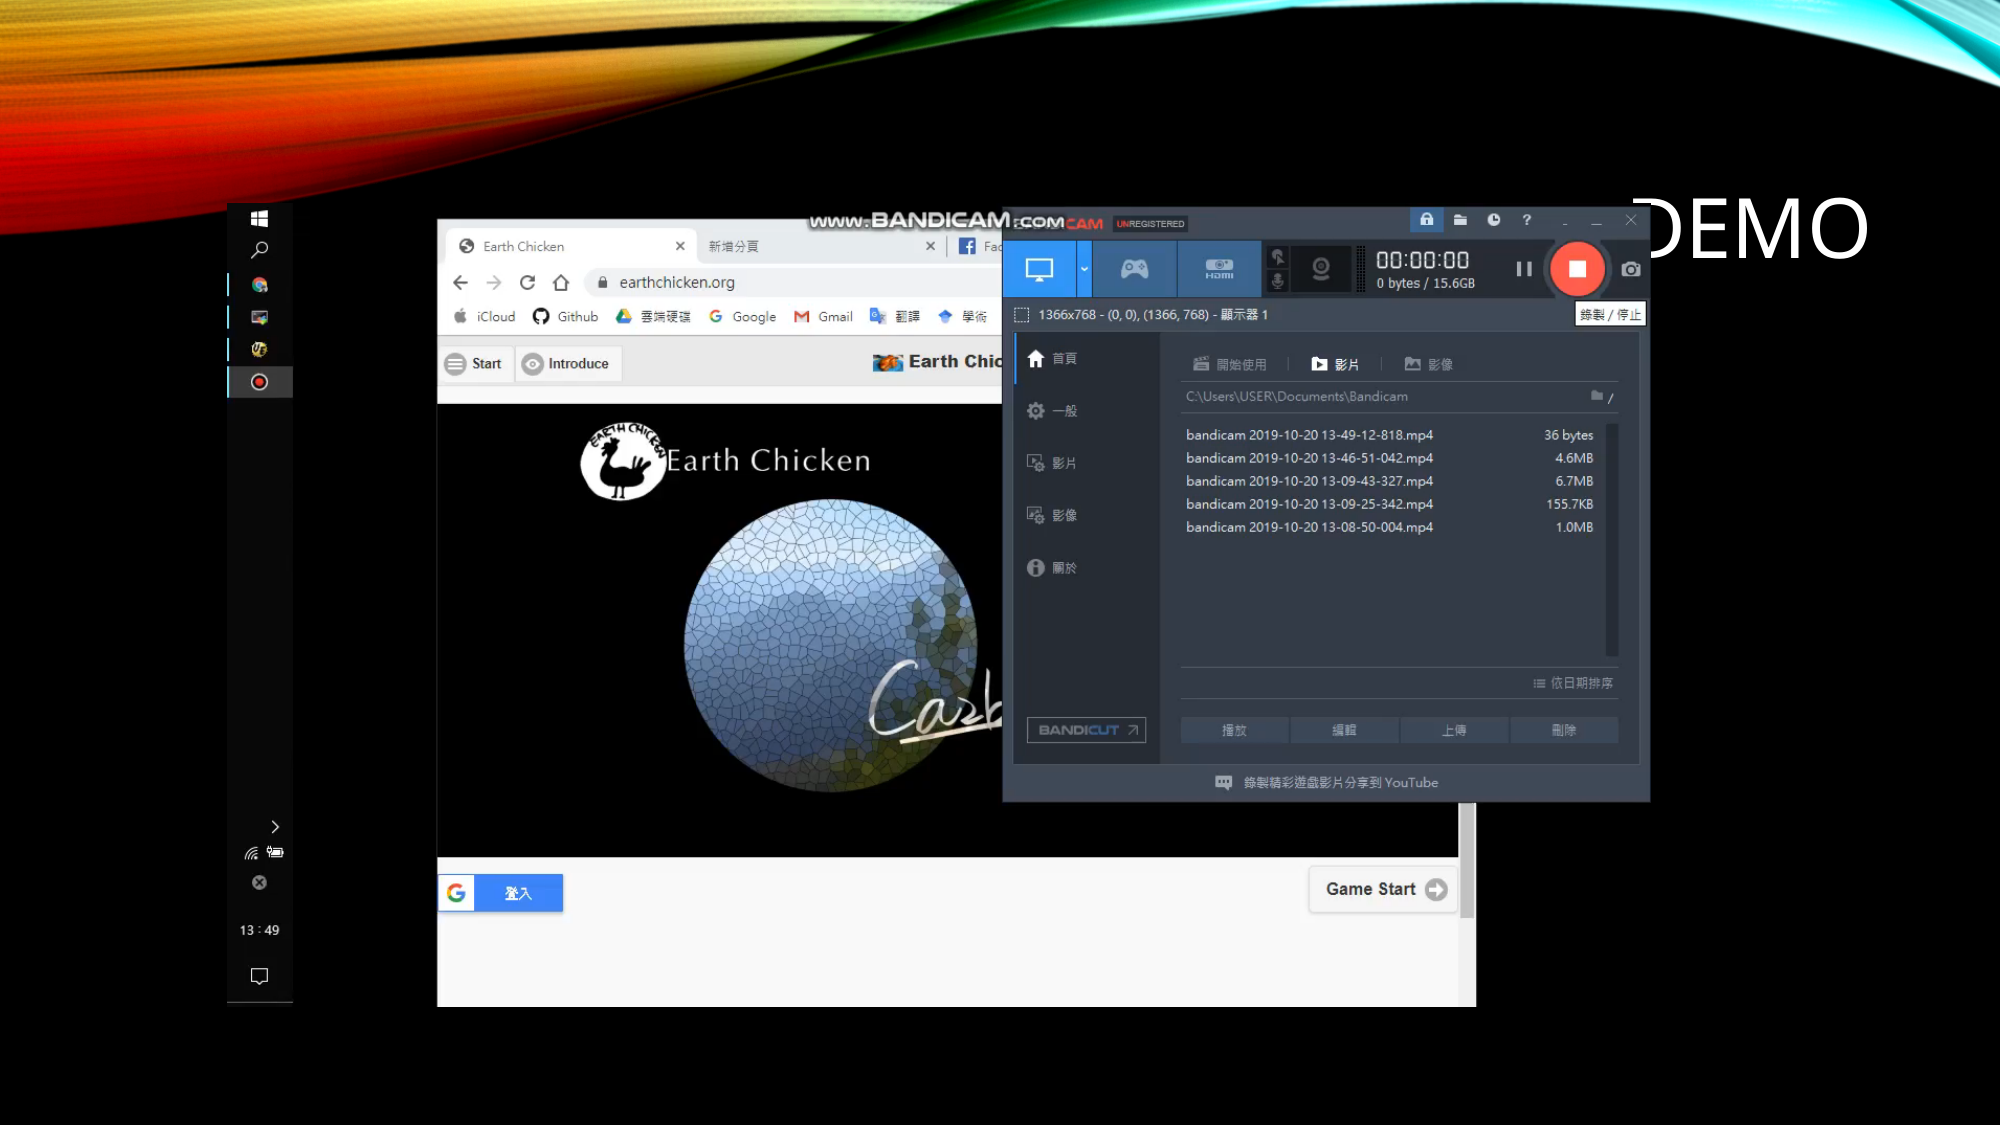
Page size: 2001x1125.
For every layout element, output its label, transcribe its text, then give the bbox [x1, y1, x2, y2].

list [225, 202, 1652, 1008]
title DEmo [474, 125, 1888, 338]
picture [0, 0, 2000, 237]
